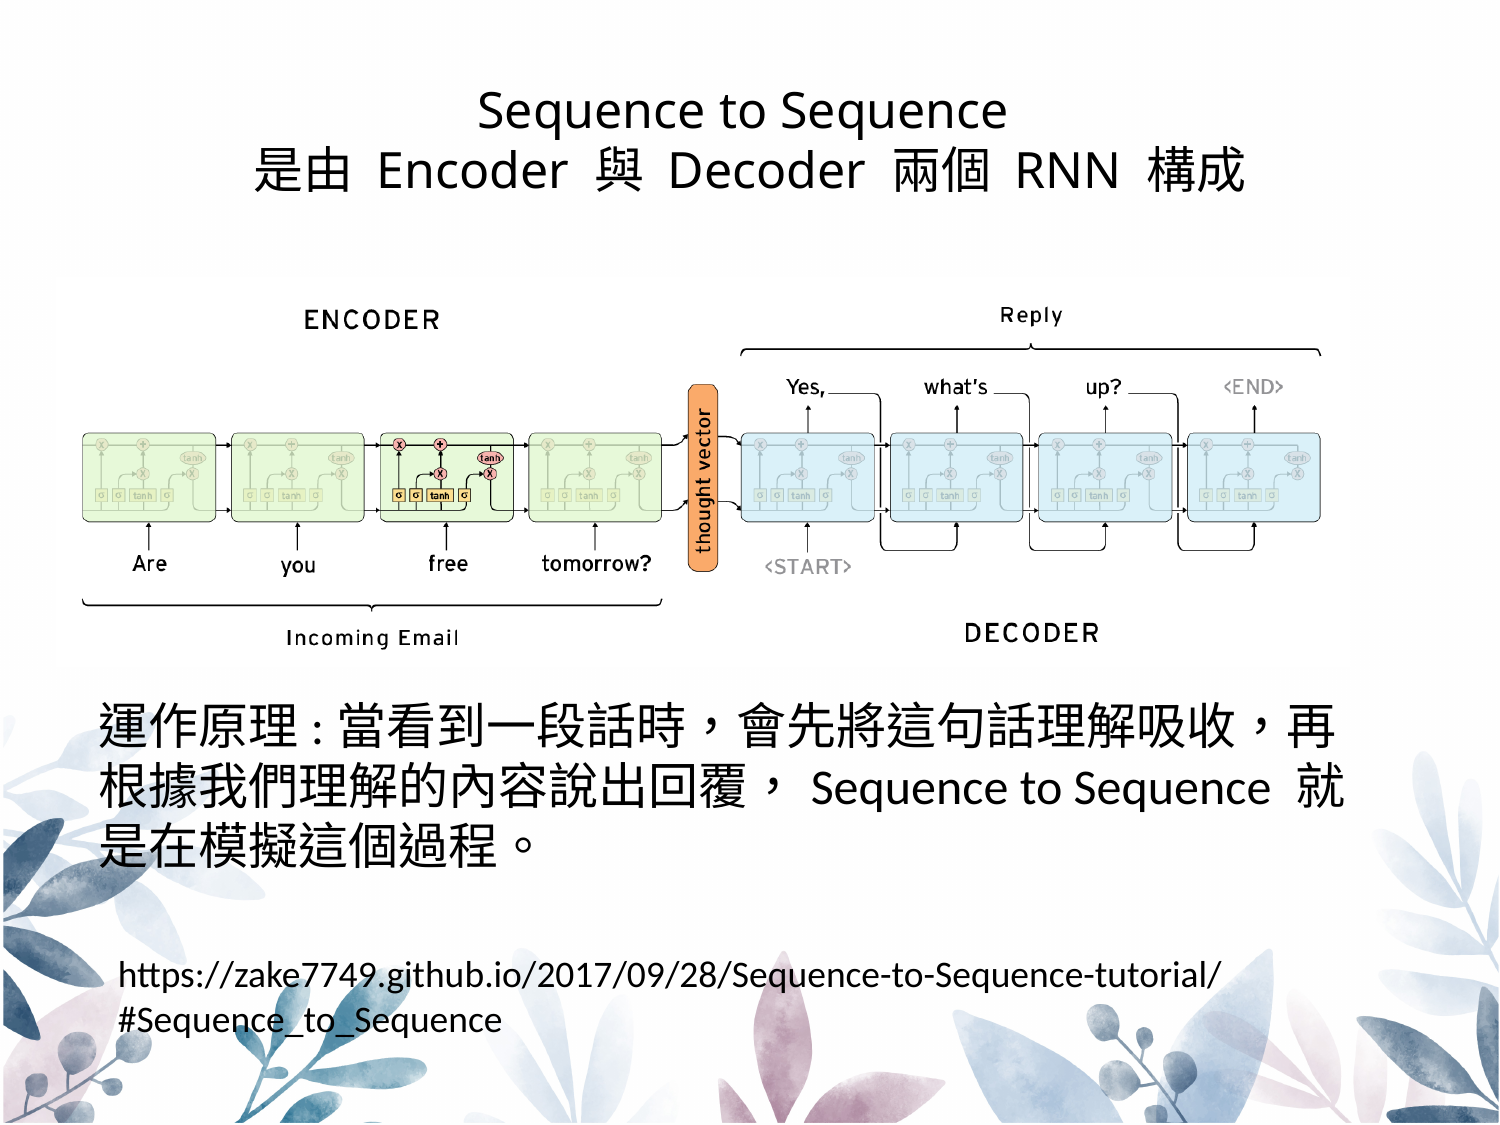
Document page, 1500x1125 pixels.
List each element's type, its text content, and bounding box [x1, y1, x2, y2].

title Sequence to Sequence 是由 Encoder 與 Decoder 兩個 RNN 構成 [75, 45, 1425, 233]
text_box https://zake7749.github.io/2017/09/28/Sequence-to-Sequence-tutorial/#Sequence_to_Sequence [103, 942, 1320, 1048]
picture [0, 0, 1500, 1125]
text_box 運作原理:當看到一段話時，會先將這句話理解吸收，再根據我們理解的內容說出回覆，Sequence to Sequence 就是在模擬這個過程。 [84, 687, 1369, 882]
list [55, 277, 1351, 667]
